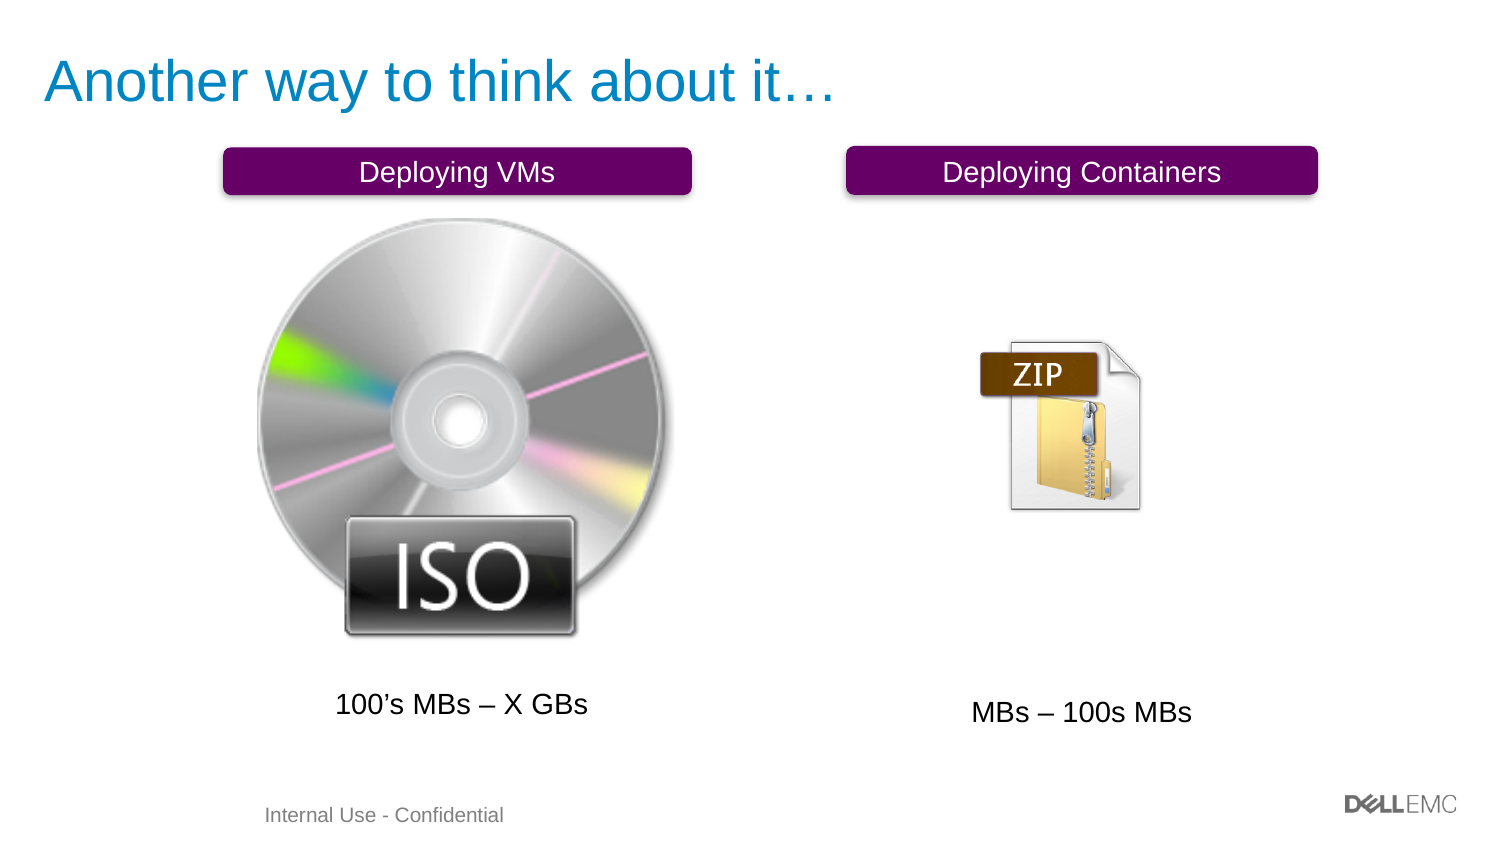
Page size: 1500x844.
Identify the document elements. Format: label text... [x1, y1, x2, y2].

picture [971, 336, 1151, 516]
picture [257, 218, 708, 670]
title Another way to think about it… [44, 43, 1350, 122]
text_box MBs – 100s MBs [956, 685, 1208, 736]
picture [1345, 793, 1457, 814]
text_box Deploying Containers [845, 145, 1319, 196]
text_box Deploying VMs [222, 146, 693, 196]
text_box 100’s MBs – X GBs [320, 678, 604, 728]
